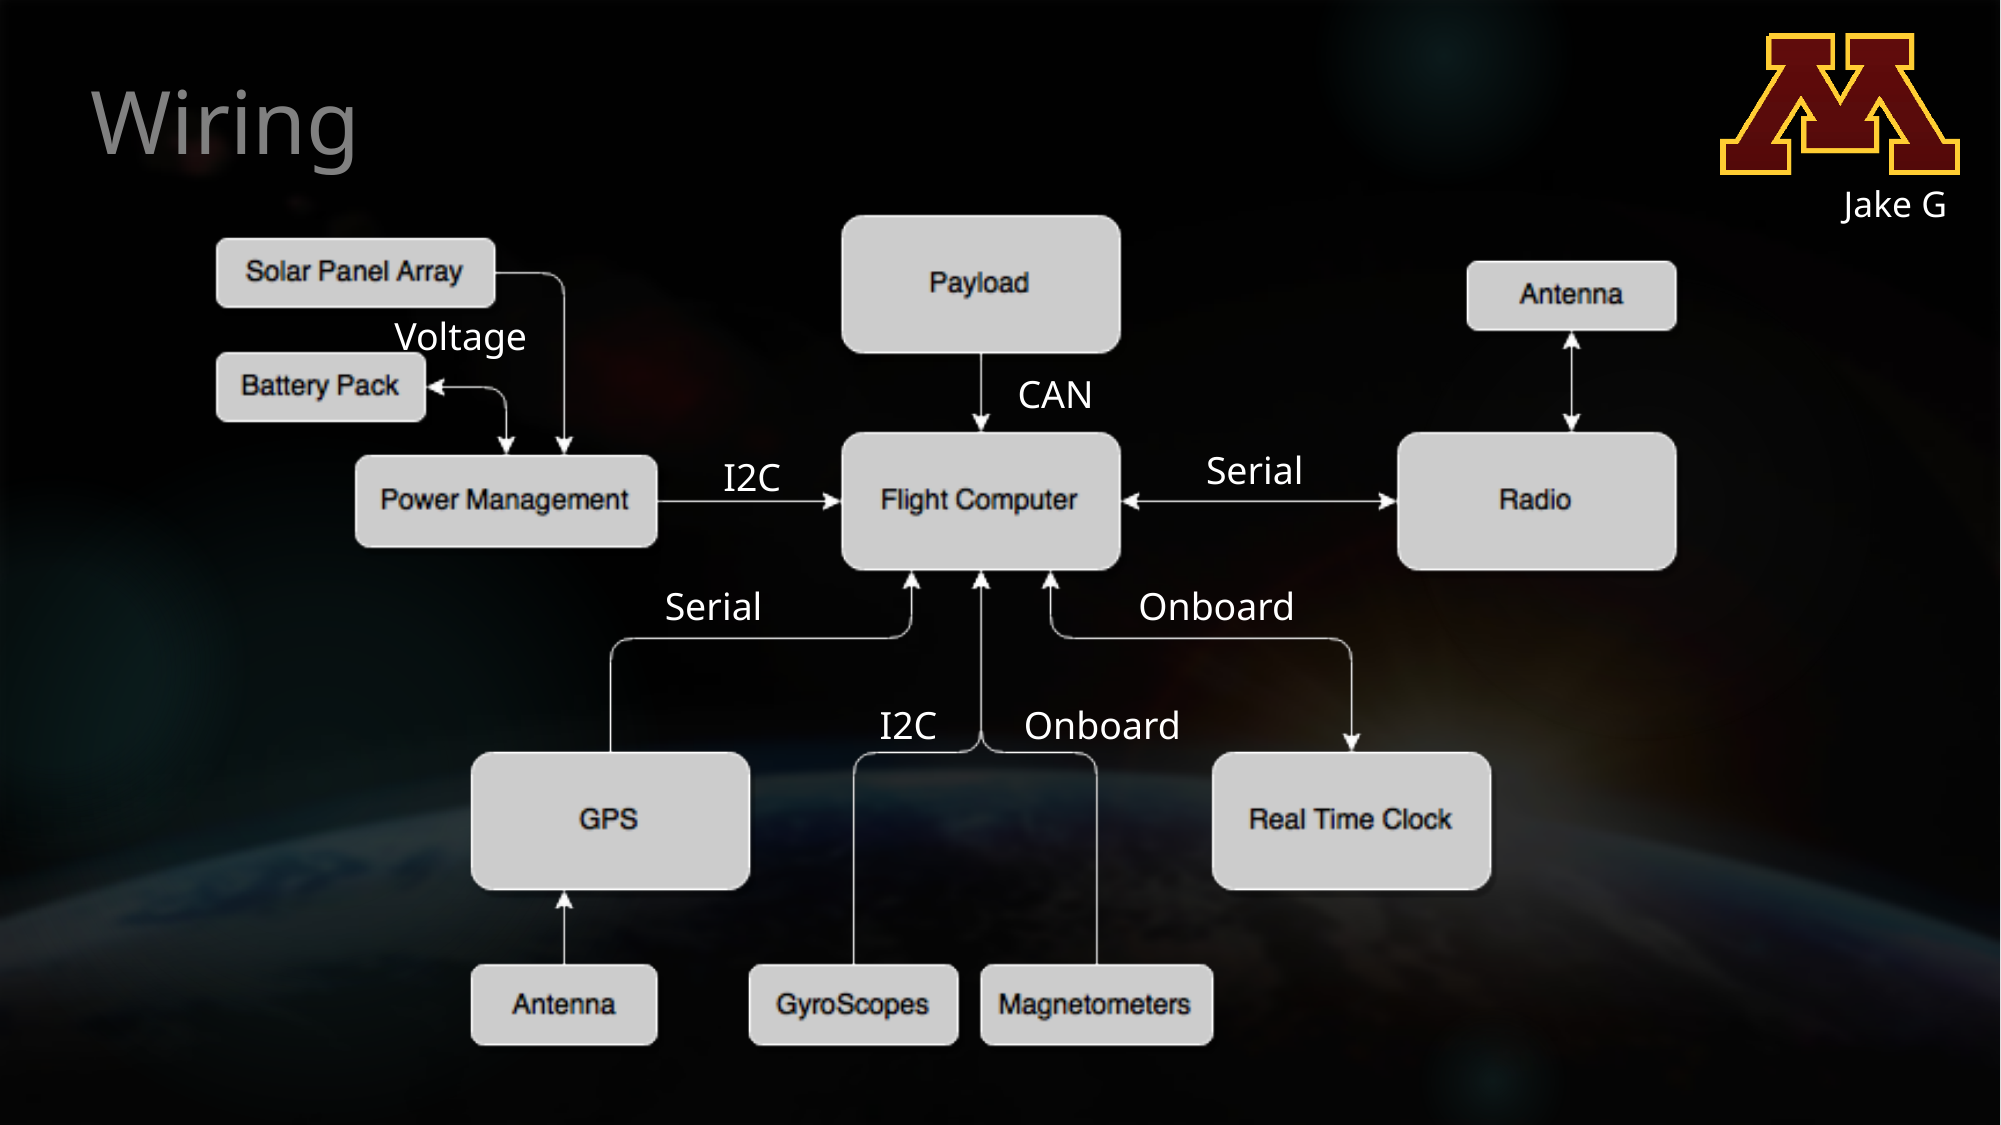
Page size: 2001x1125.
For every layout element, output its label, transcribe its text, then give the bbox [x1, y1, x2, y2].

list Jake G [1713, 174, 1963, 233]
picture [0, 0, 2001, 1125]
title Wiring [75, 59, 1618, 175]
